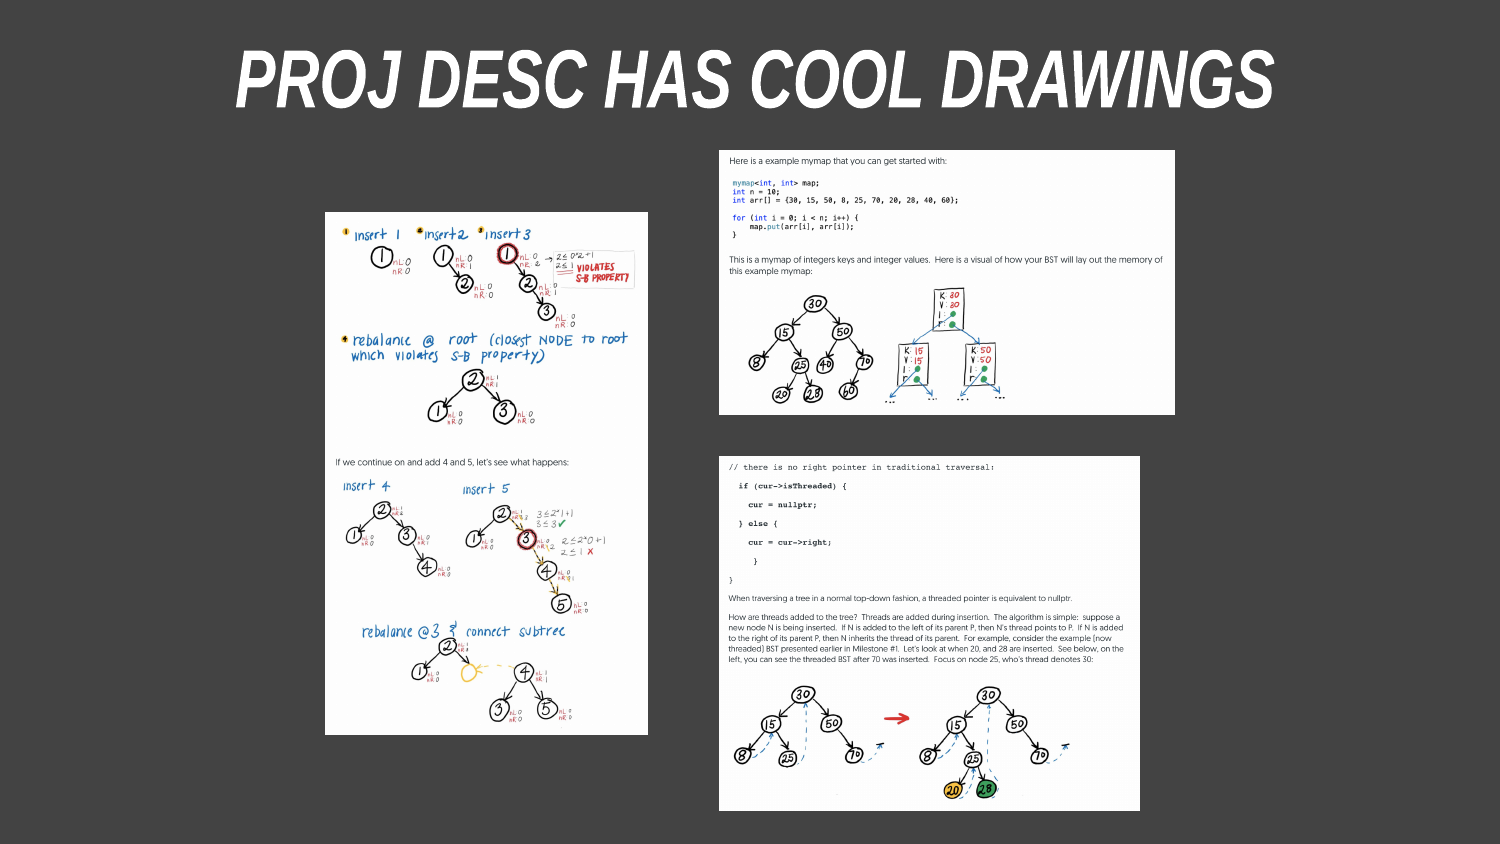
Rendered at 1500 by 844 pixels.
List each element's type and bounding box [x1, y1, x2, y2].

picture [719, 456, 1140, 812]
picture [719, 150, 1175, 415]
picture [325, 211, 648, 735]
